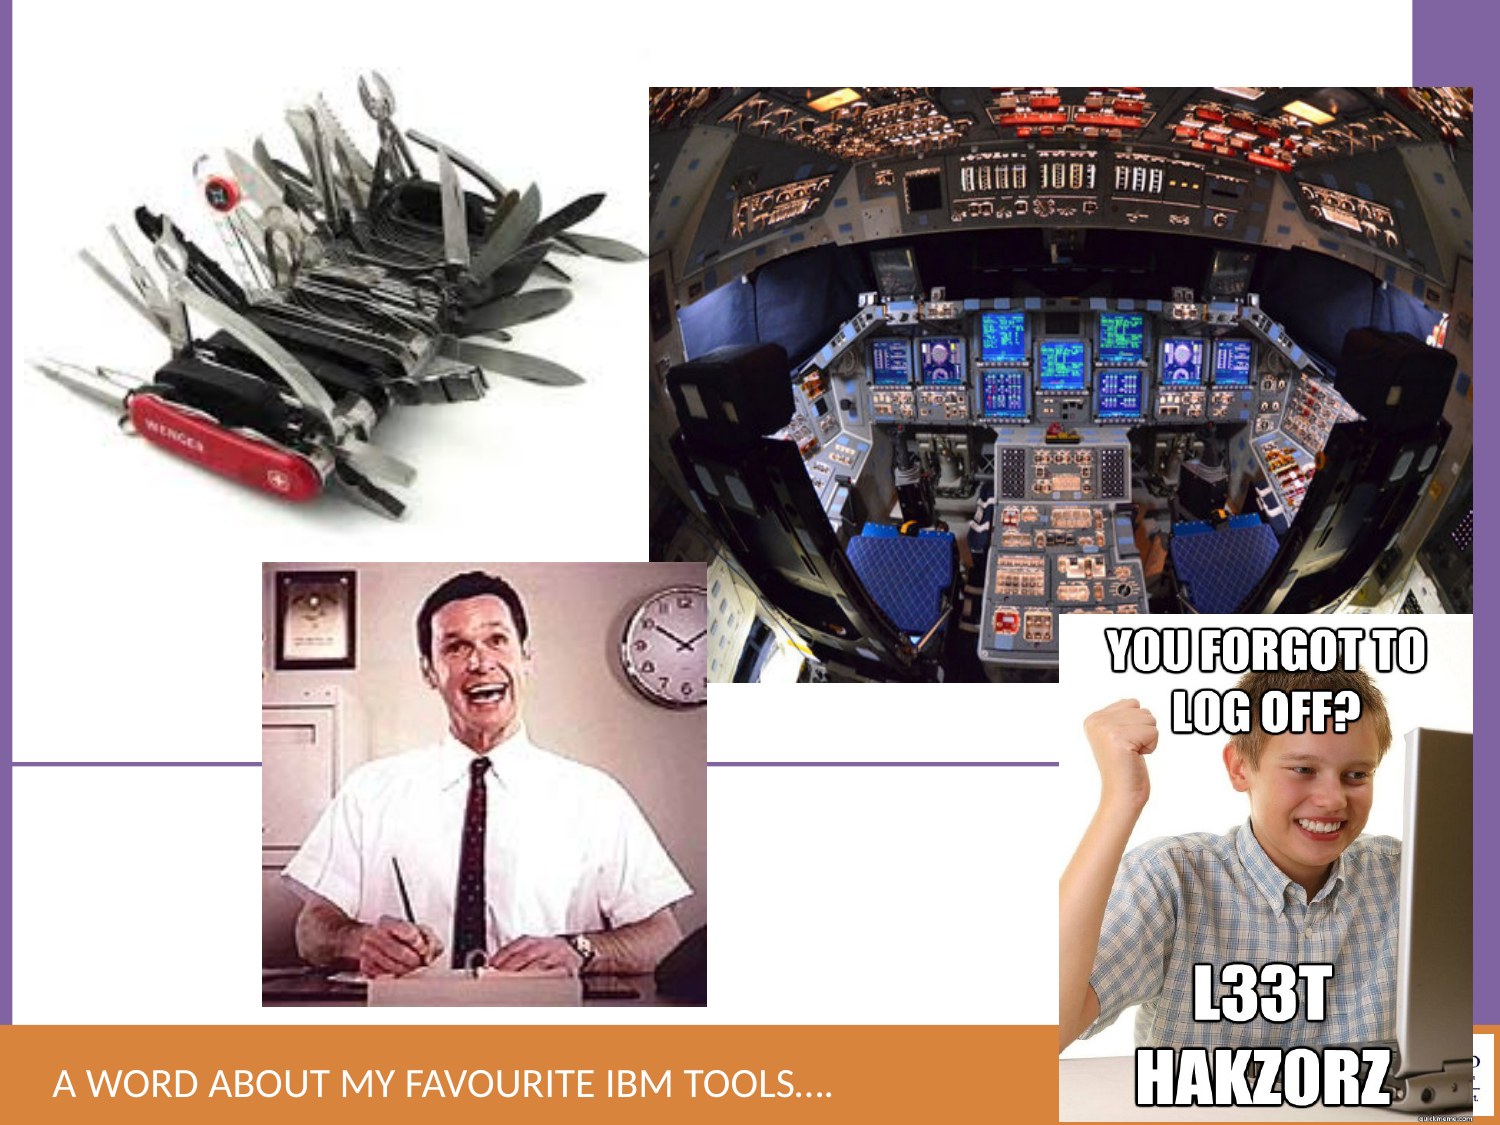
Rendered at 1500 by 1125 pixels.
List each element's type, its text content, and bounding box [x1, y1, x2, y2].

picture [24, 48, 1494, 1122]
text_box A word about my favourite IBM tools…. [37, 1037, 1055, 1125]
